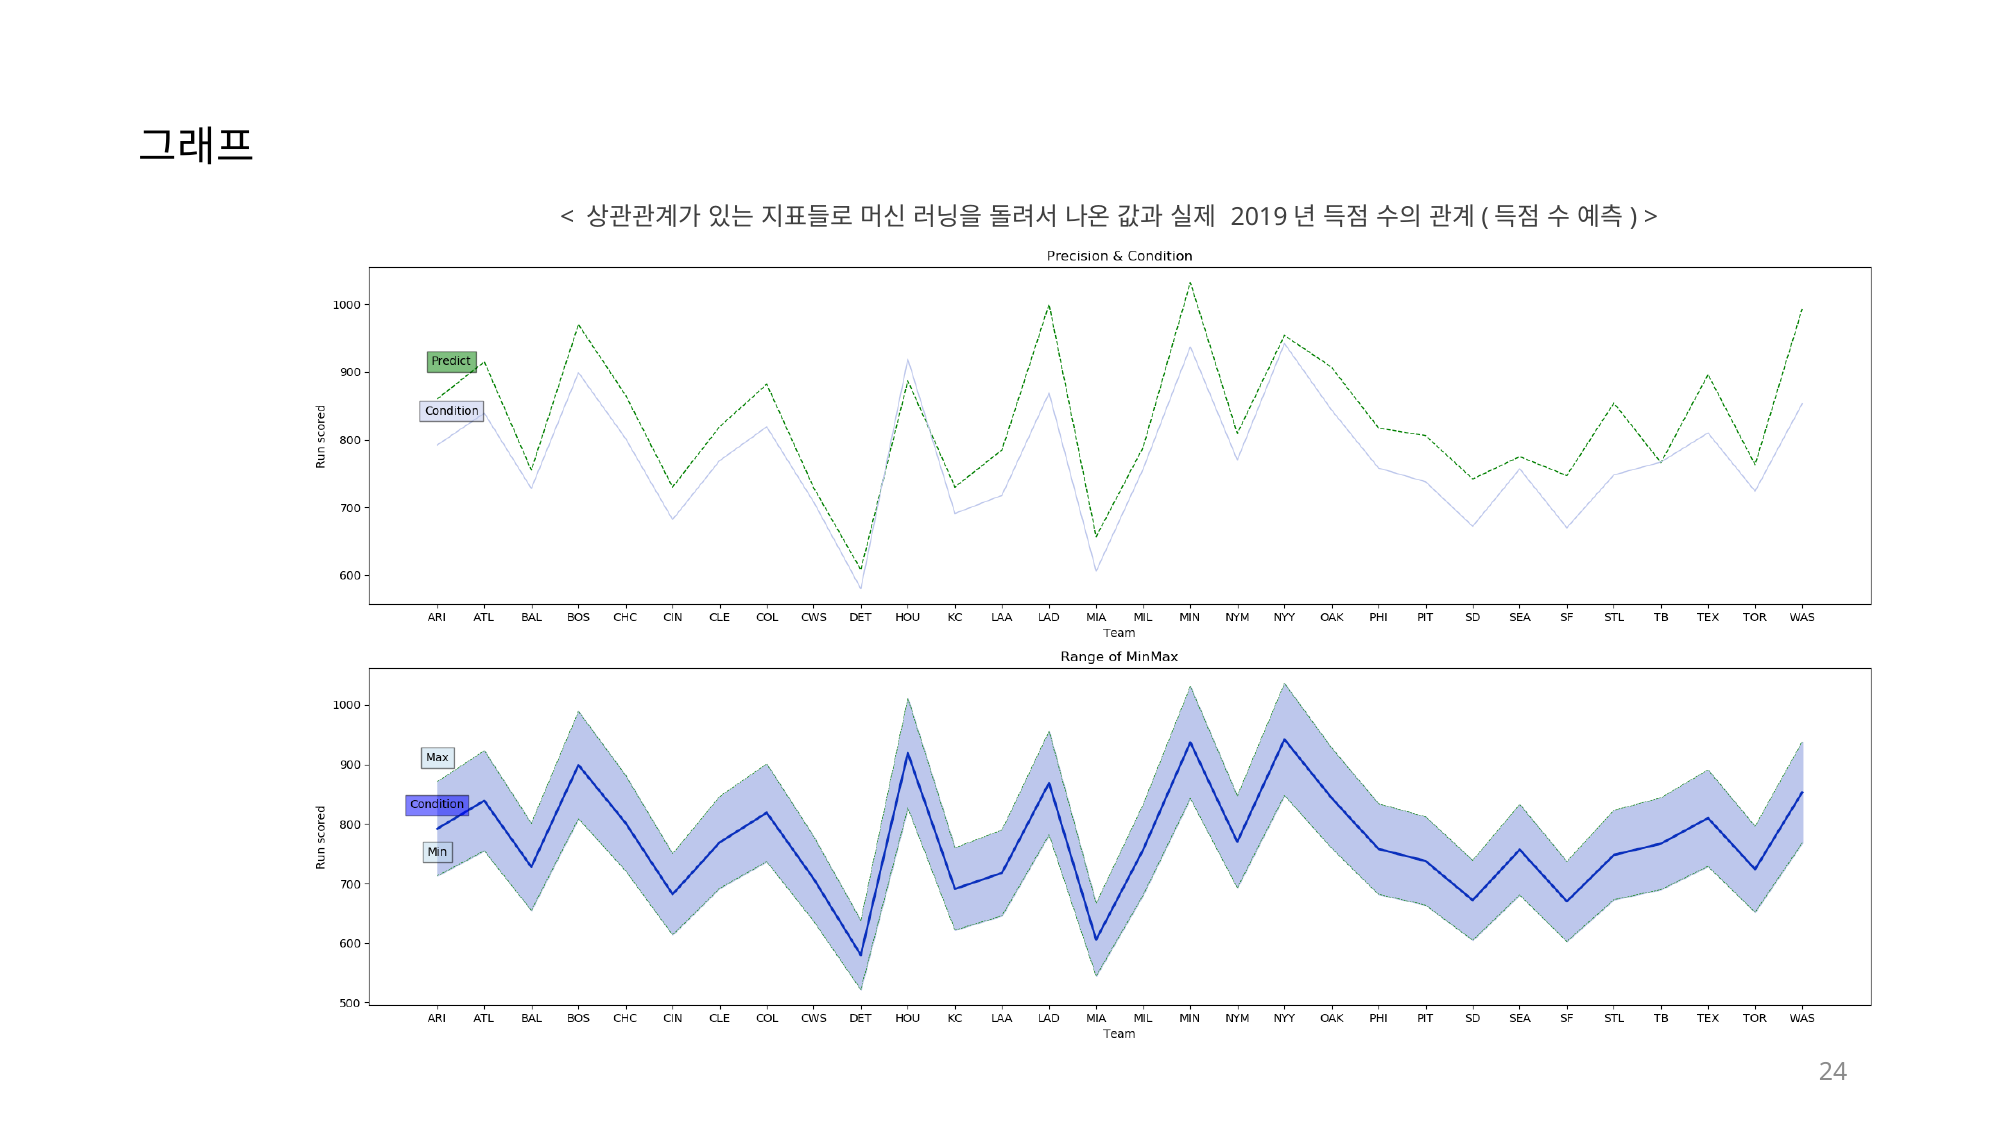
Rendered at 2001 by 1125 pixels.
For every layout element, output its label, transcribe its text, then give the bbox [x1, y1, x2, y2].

picture [306, 238, 1881, 1052]
slide_number 24 [1412, 1052, 1863, 1103]
text_box < 상관관계가 있는 지표들로 머신 러닝을 돌려서 나온 값과 실제 2019년 득점 수의 관계(득점 수 예측) > [545, 177, 1673, 238]
text_box 그래프 [124, 112, 270, 178]
